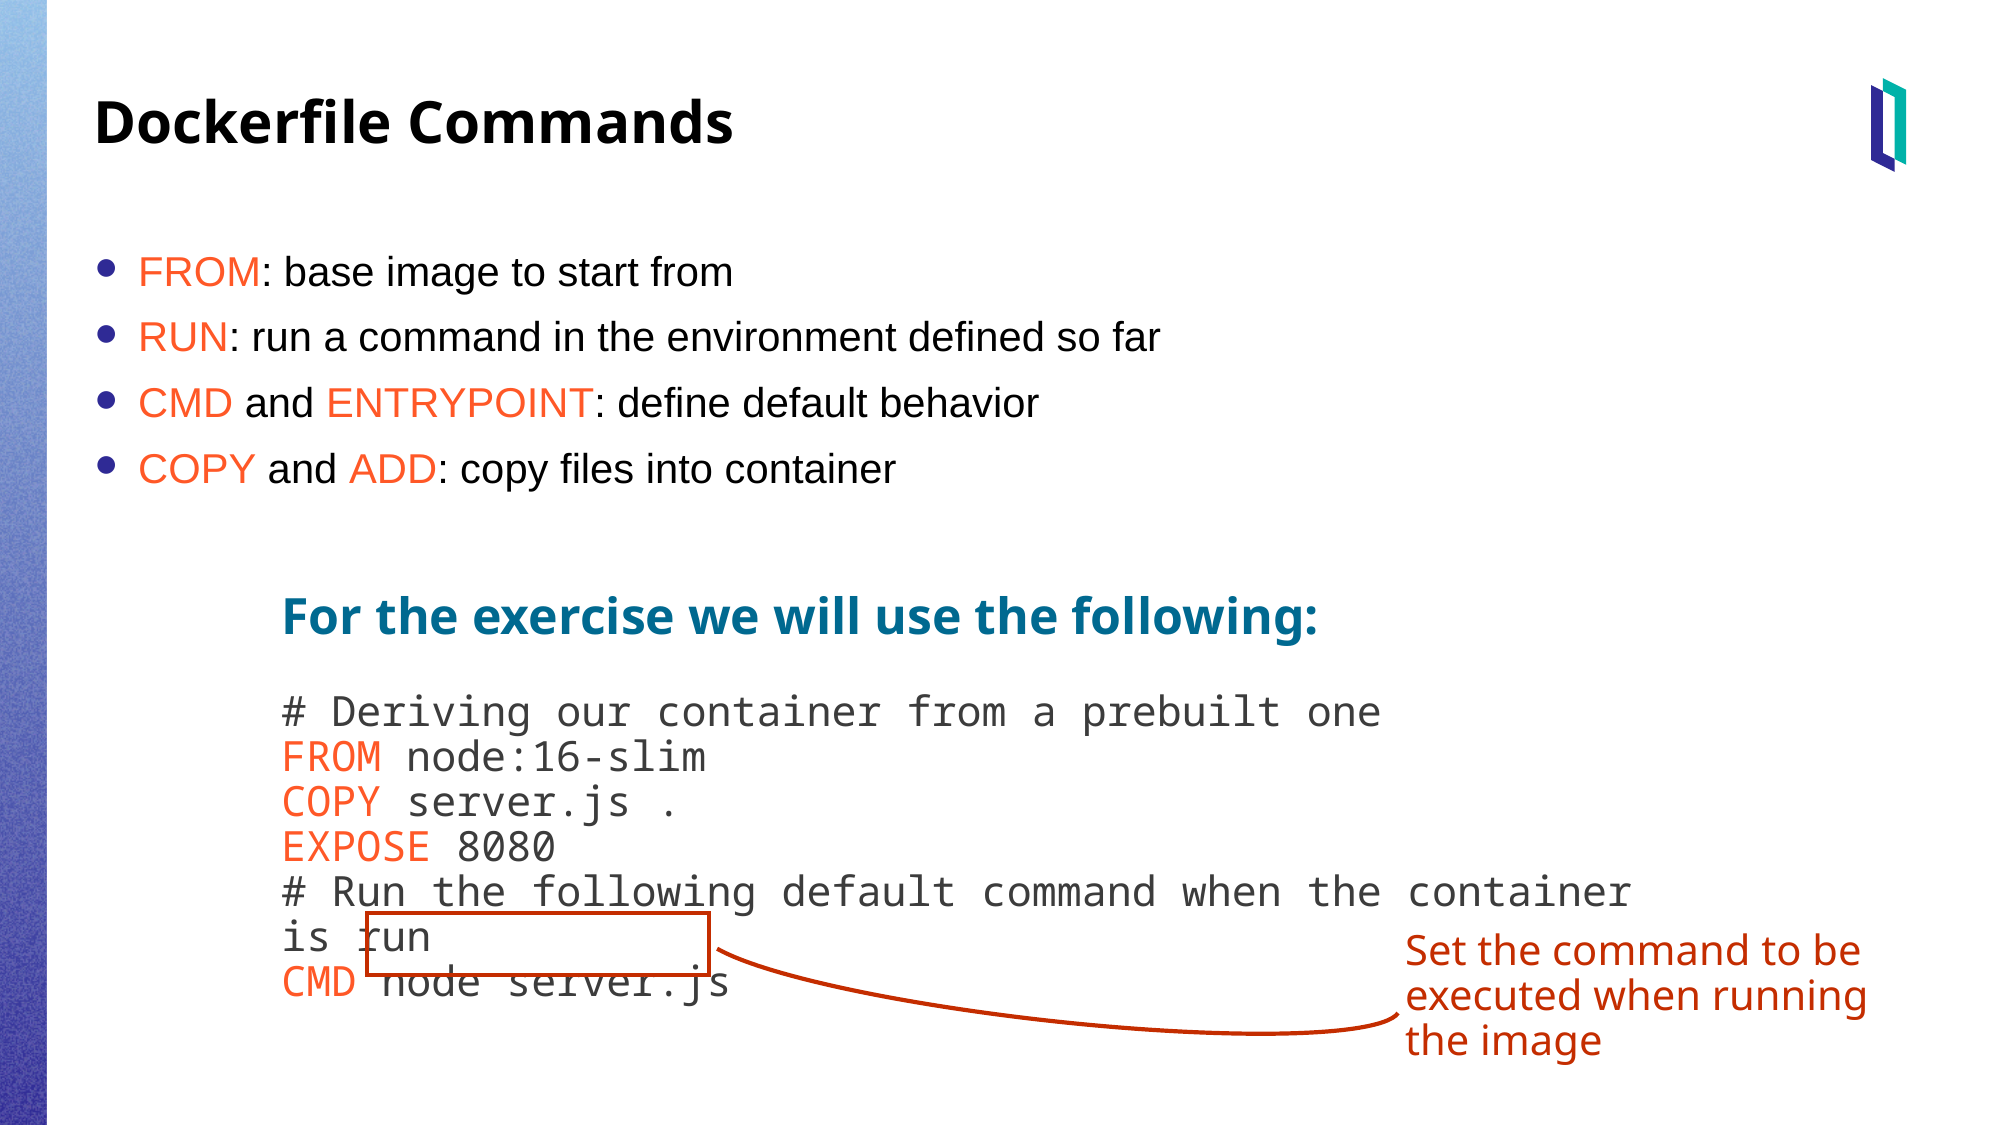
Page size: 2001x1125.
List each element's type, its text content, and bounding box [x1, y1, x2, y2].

list FROM: base image to start from RUN: run a command in the environment defined so far CMD and ENTRYPOINT: define default behavior COPY and ADD: copy files into container [93, 249, 1907, 1032]
text_box Set the command to be executed when running the image [1405, 929, 1933, 1125]
text_box For the exercise we will use the following: # Deriving our container from a prebuilt one FROM node:16-slim COPY server.js . EXPOSE 8080 # Run the following default command when the container is run CMD node server.js [281, 591, 1719, 1032]
text_box [366, 912, 710, 976]
text_box [716, 948, 1399, 1035]
title Dockerfile Commands [93, 62, 1907, 188]
